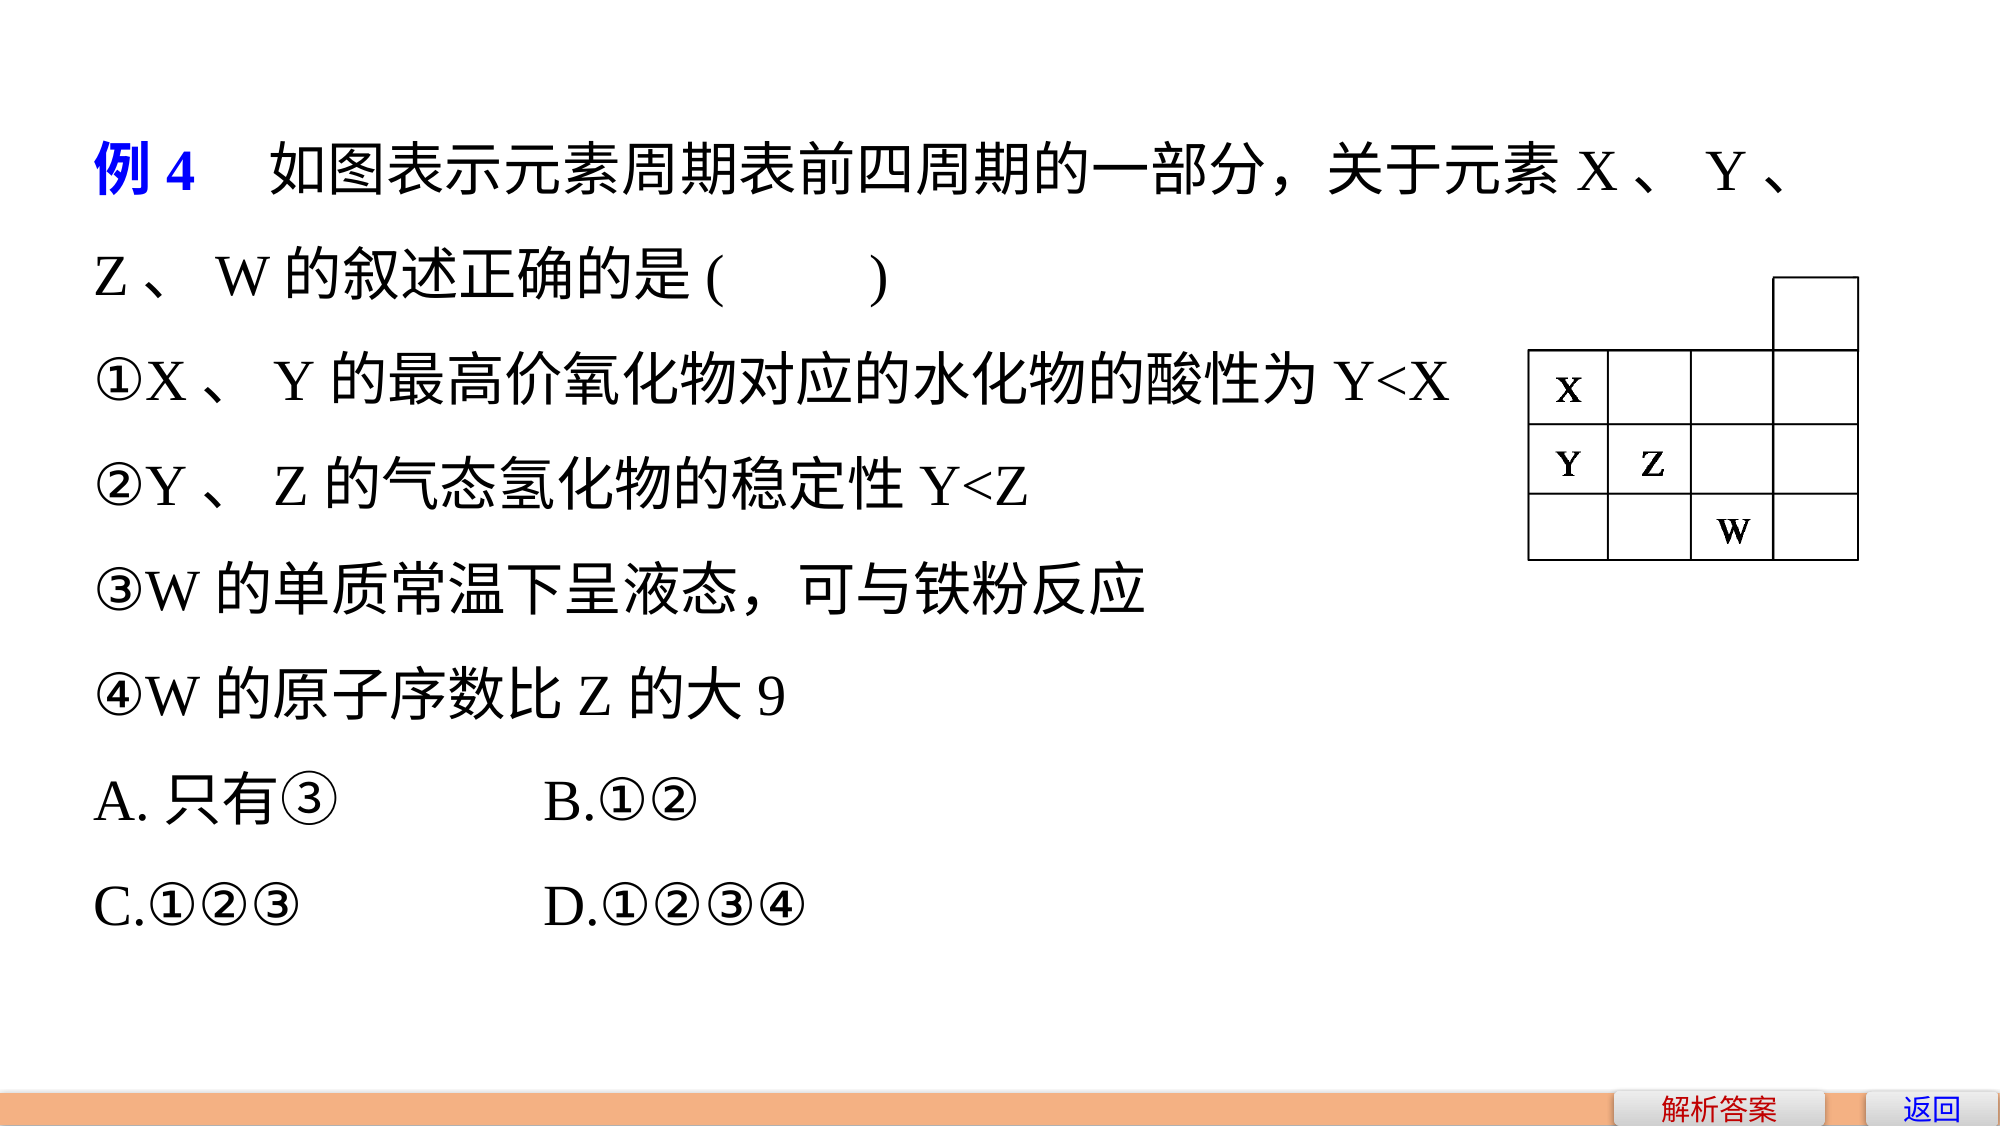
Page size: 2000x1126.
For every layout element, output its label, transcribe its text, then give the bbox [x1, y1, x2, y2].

text_box [0, 1092, 1611, 1126]
text_box [1827, 1092, 1864, 1126]
text_box 例4 如图表示元素周期表前四周期的一部分，关于元素X、Y、Z、W的叙述正确的是( ) ①X、Y的最高价氧化物对应的水化物的酸性为Y<X ②Y、Z的气态氢化物的稳定性Y<Z ③W的单质常温下呈液态，可与铁粉反应 ④W的原子序数比Z的大9 A.只有③ B.①② C.①②③ D.①②③④ [78, 90, 1850, 945]
text_box 解析答案 [1613, 1089, 1827, 1126]
text_box 返回 [1865, 1090, 2000, 1126]
picture [1523, 268, 1862, 564]
